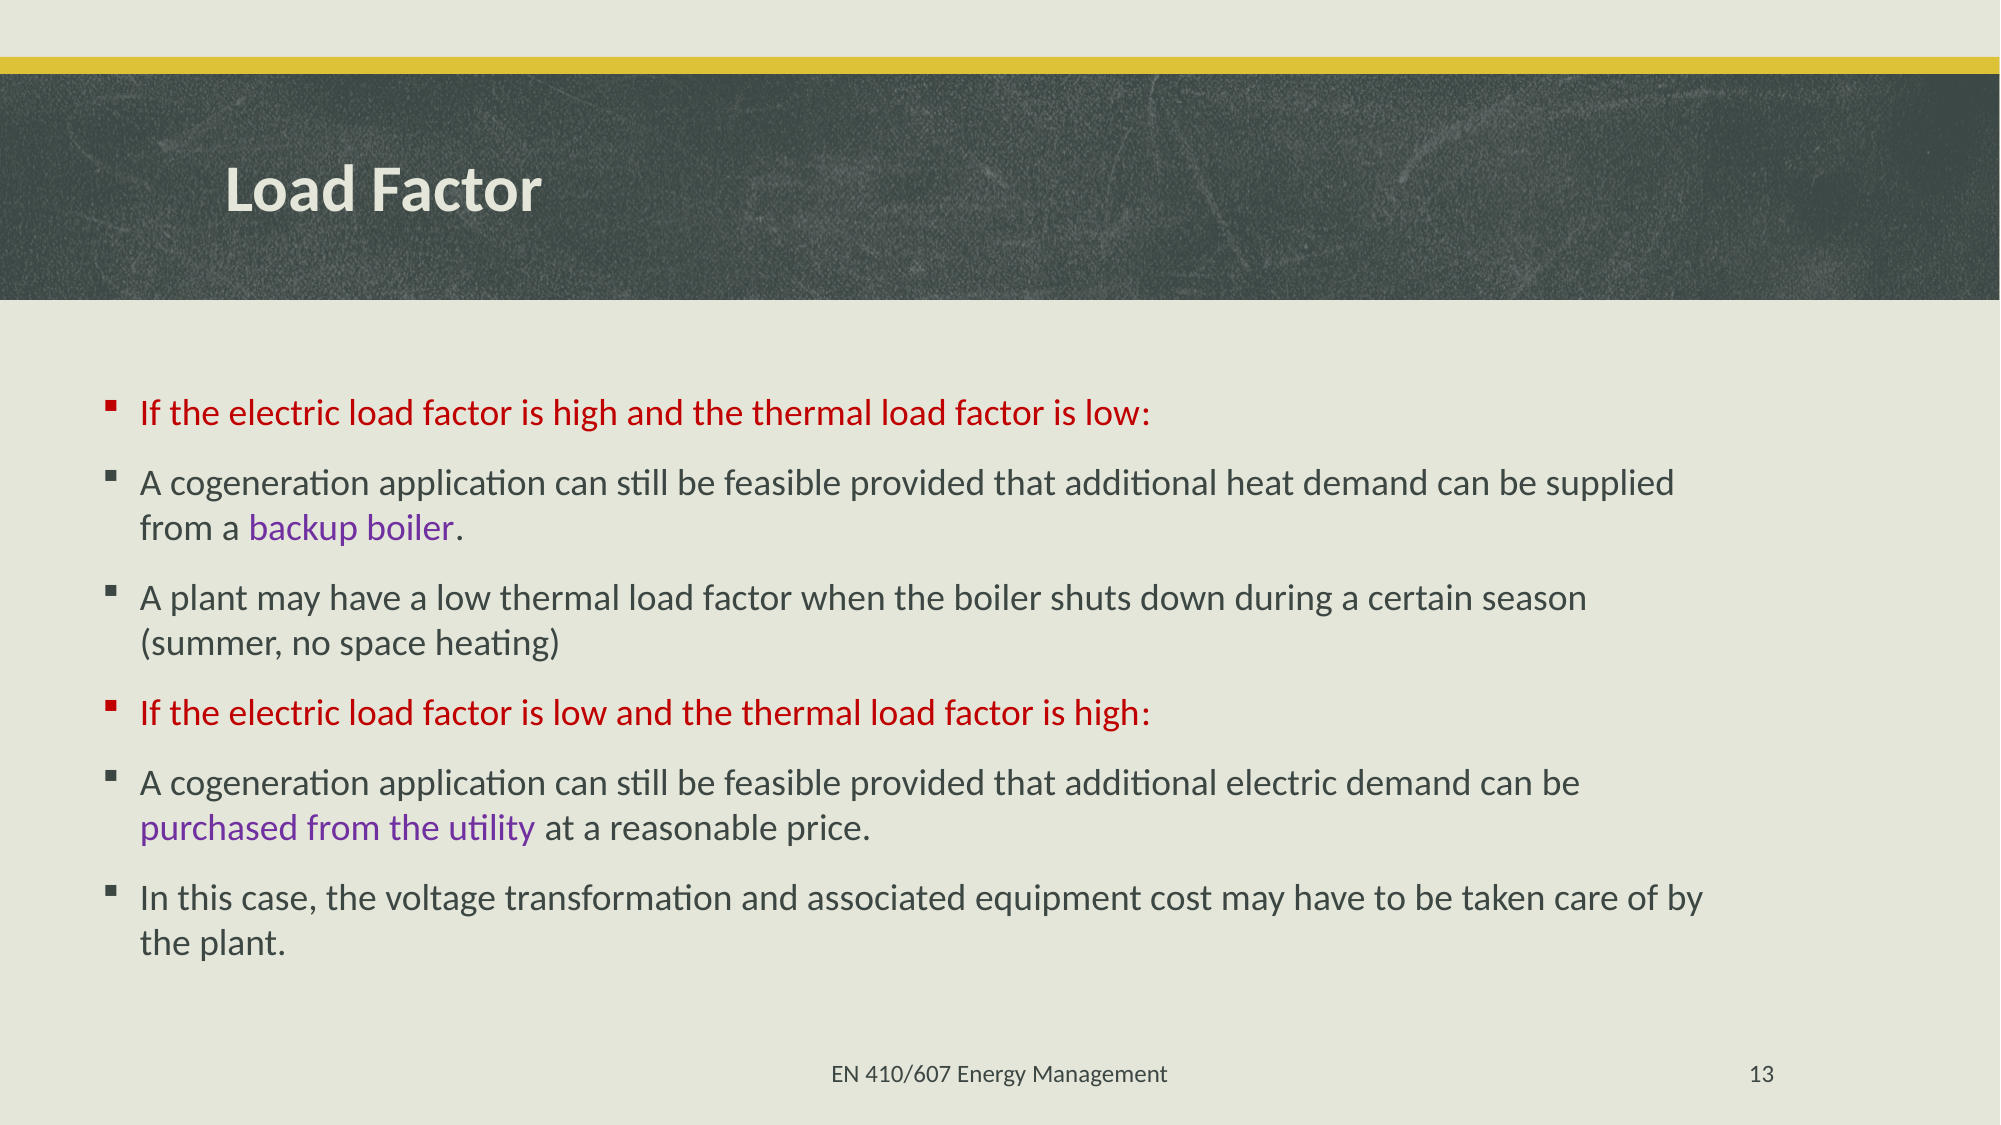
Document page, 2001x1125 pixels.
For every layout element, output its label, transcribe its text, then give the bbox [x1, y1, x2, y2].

picture [0, 74, 2000, 300]
slide_number 13 [1466, 1042, 1790, 1103]
title Load Factor [210, 76, 1790, 300]
footer EN 410/607 Energy Management [533, 1042, 1466, 1103]
list If the electric load factor is high and the thermal load factor is low: A cogeneration application can still be feasible provided that additional heat demand can be supplied from a backup boiler. A plant may have a low thermal load factor when the boiler shuts down during a certain season (summer, no space heating) If the electric load factor is low and the thermal load factor is high: A cogeneration application can still be feasible provided that additional electric demand can be purchased from the utility at a reasonable price. In this case, the voltage transformation and associated equipment cost may have to be taken care of by the plant. [87, 380, 1745, 1103]
